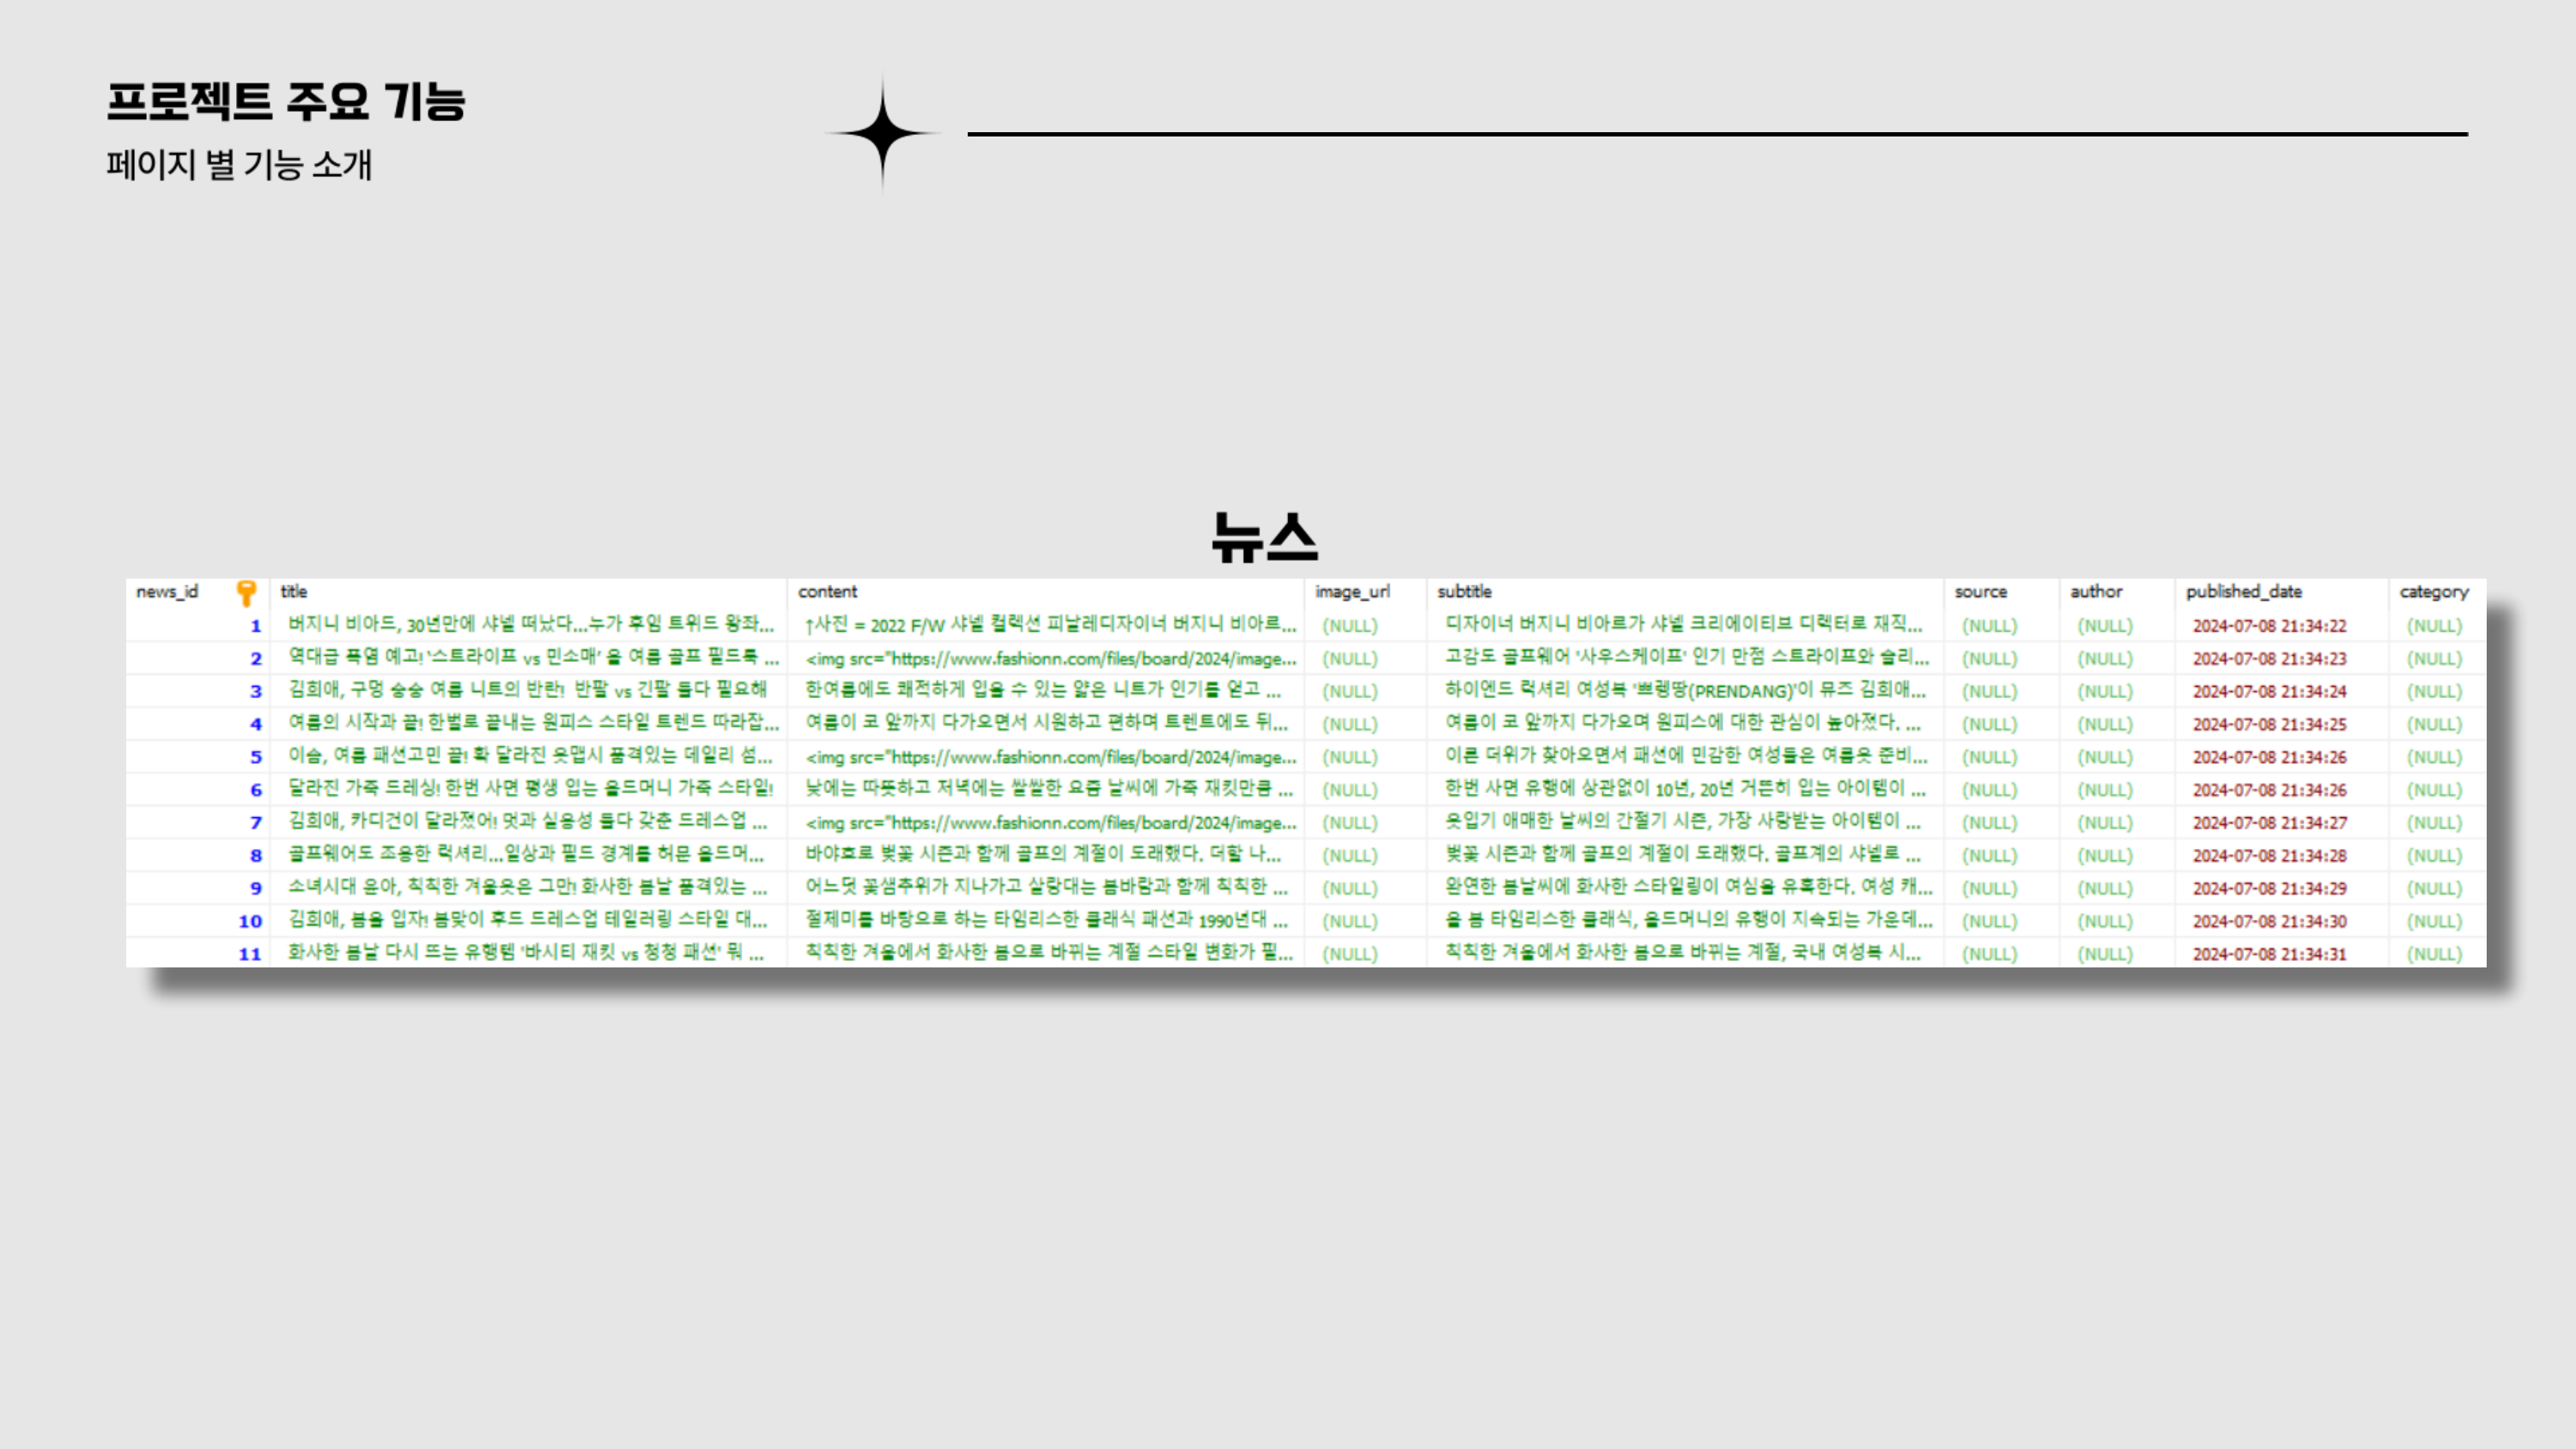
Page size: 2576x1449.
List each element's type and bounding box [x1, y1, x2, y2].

picture [815, 65, 951, 201]
picture [0, 410, 2576, 1188]
picture [967, 131, 2470, 136]
picture [94, 62, 505, 227]
